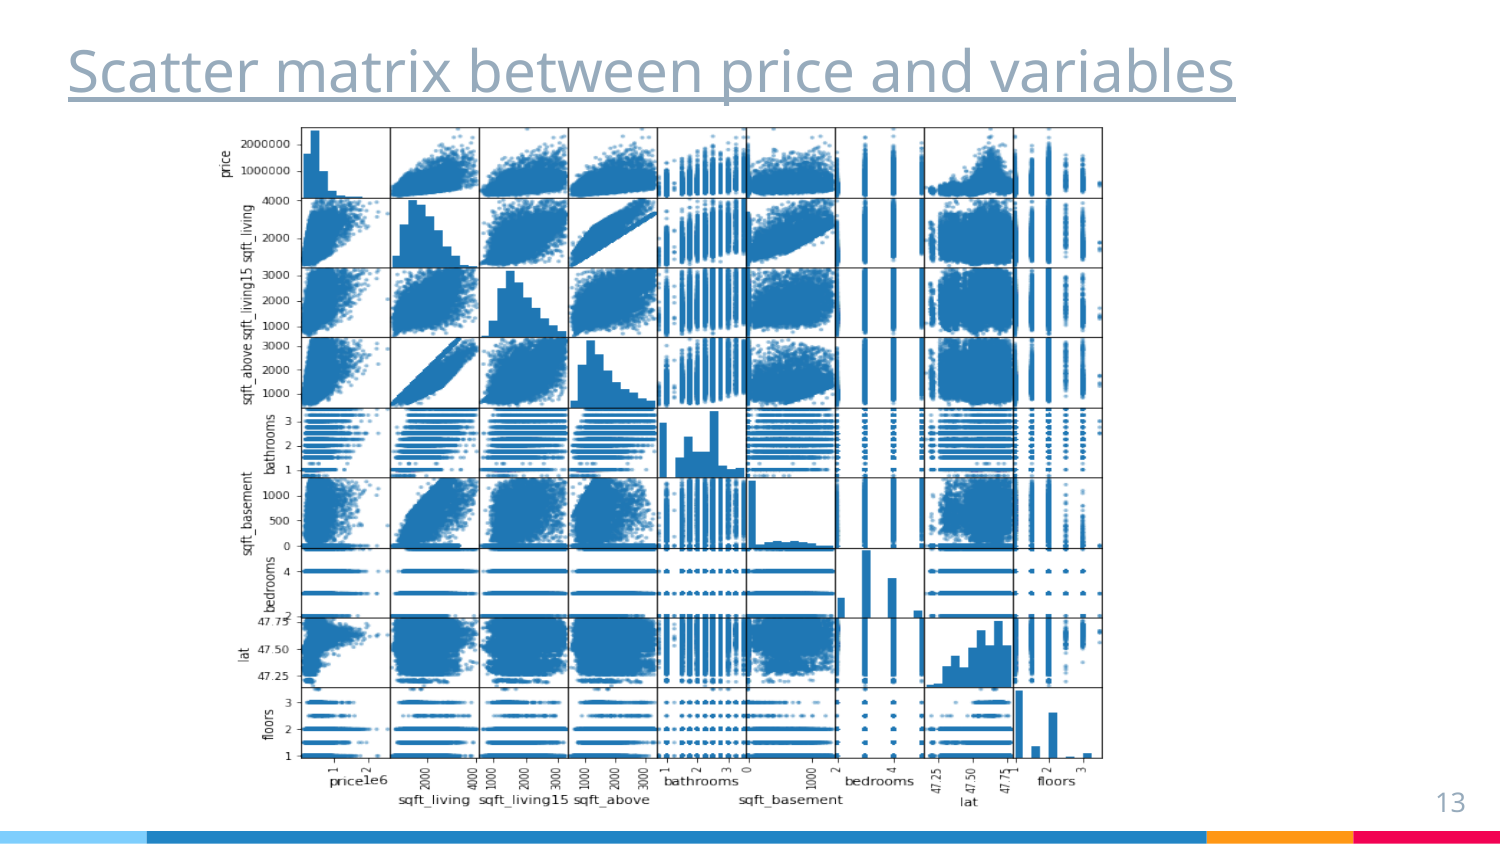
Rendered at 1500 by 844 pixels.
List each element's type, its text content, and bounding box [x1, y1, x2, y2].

picture [208, 119, 1113, 817]
slide_number 13 [1391, 770, 1482, 822]
title Scatter matrix between price and variables [52, 0, 1392, 120]
